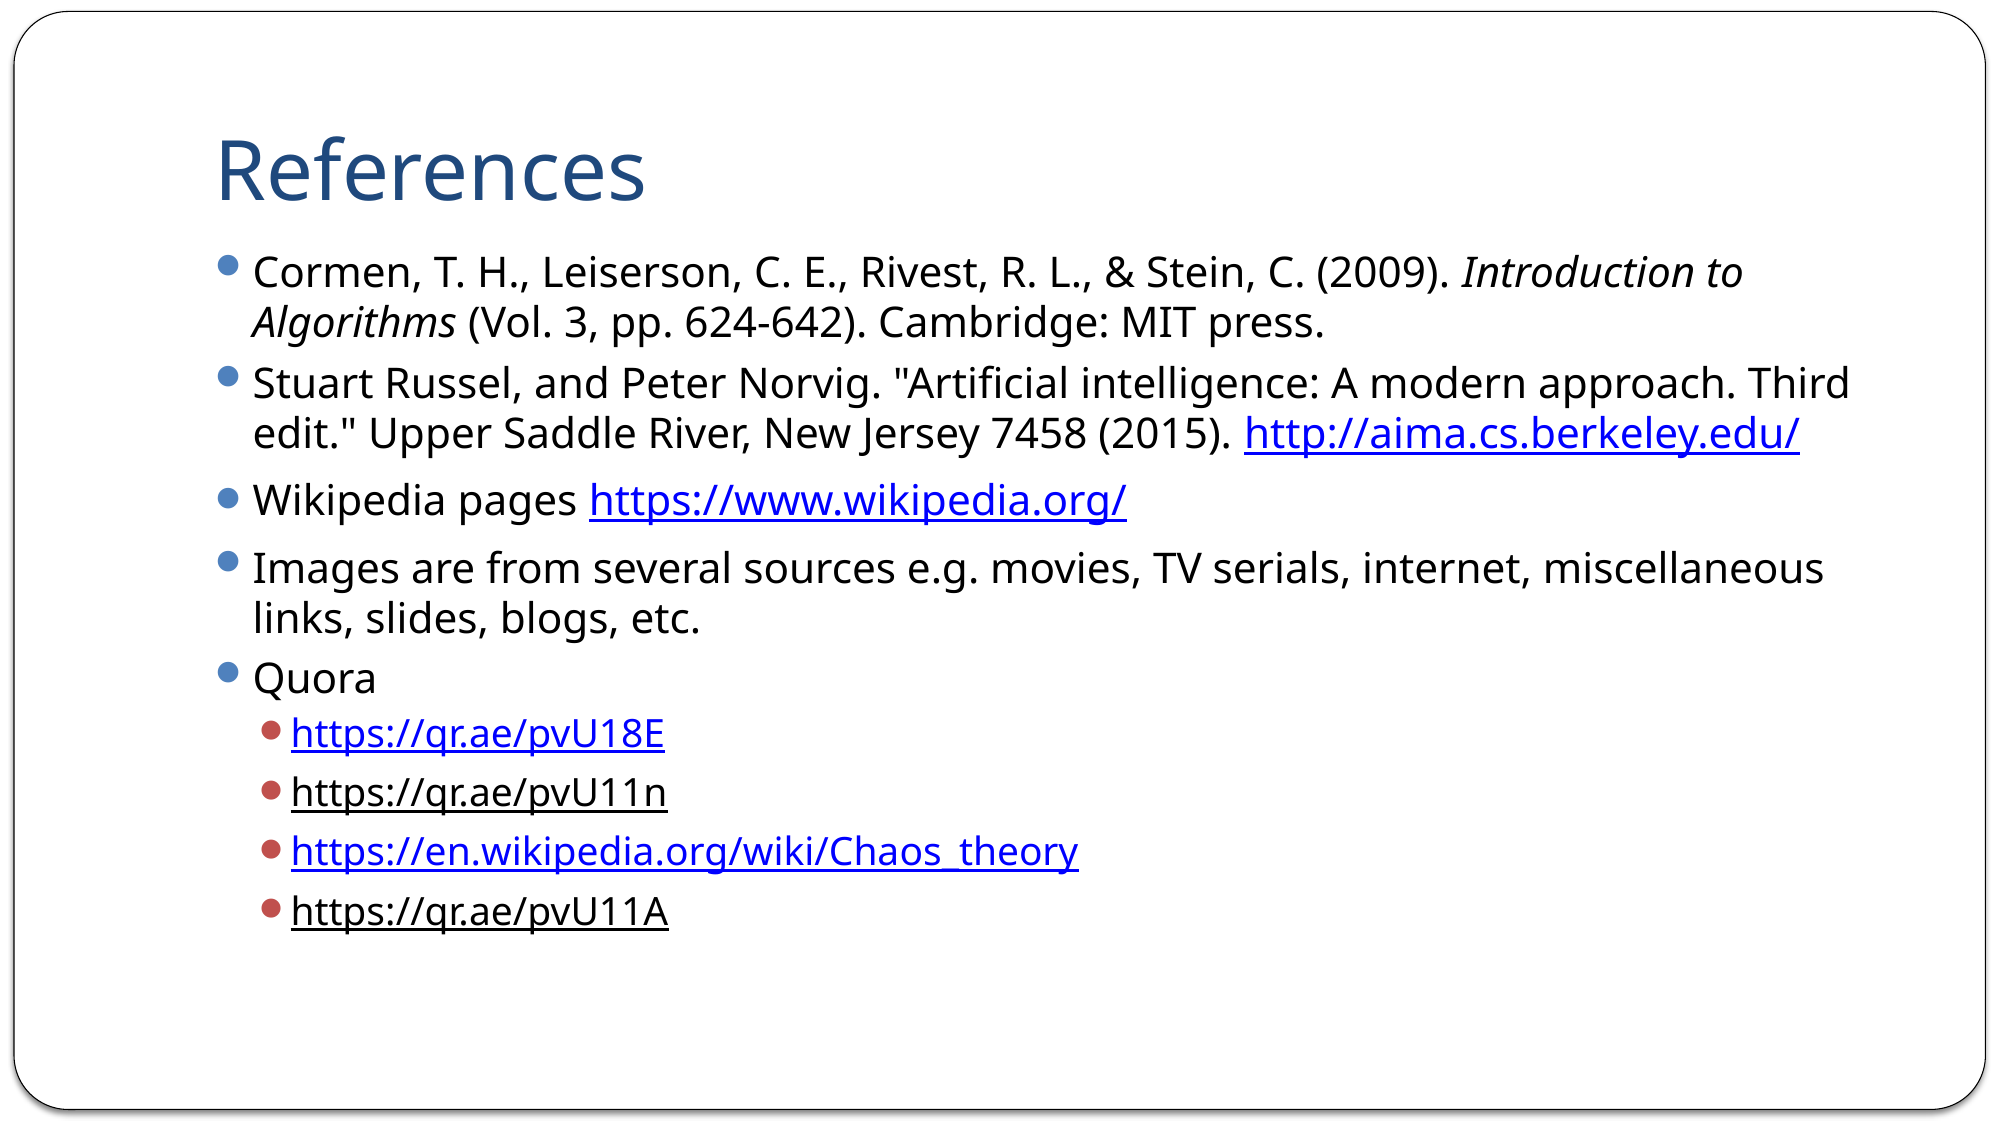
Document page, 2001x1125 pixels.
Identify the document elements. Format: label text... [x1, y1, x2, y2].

title References [200, 45, 1900, 233]
list Cormen, T. H., Leiserson, C. E., Rivest, R. L., & Stein, C. (2009). Introduction to Algorithms (Vol. 3, pp. 624-642). Cambridge: MIT press. Stuart Russel, and Peter Norvig. "Artificial intelligence: A modern approach. Third edit." Upper Saddle River, New Jersey 7458 (2015). http://aima.cs.berkeley.edu/ Wikipedia pages https://www.wikipedia.org/ Images are from several sources e.g. movies, TV serials, internet, miscellaneous links, slides, blogs, etc. Quora https://qr.ae/pvU18E https://qr.ae/pvU11n https://en.wikipedia.org/wiki/Chaos_theory https://qr.ae/pvU11A [200, 237, 1900, 988]
